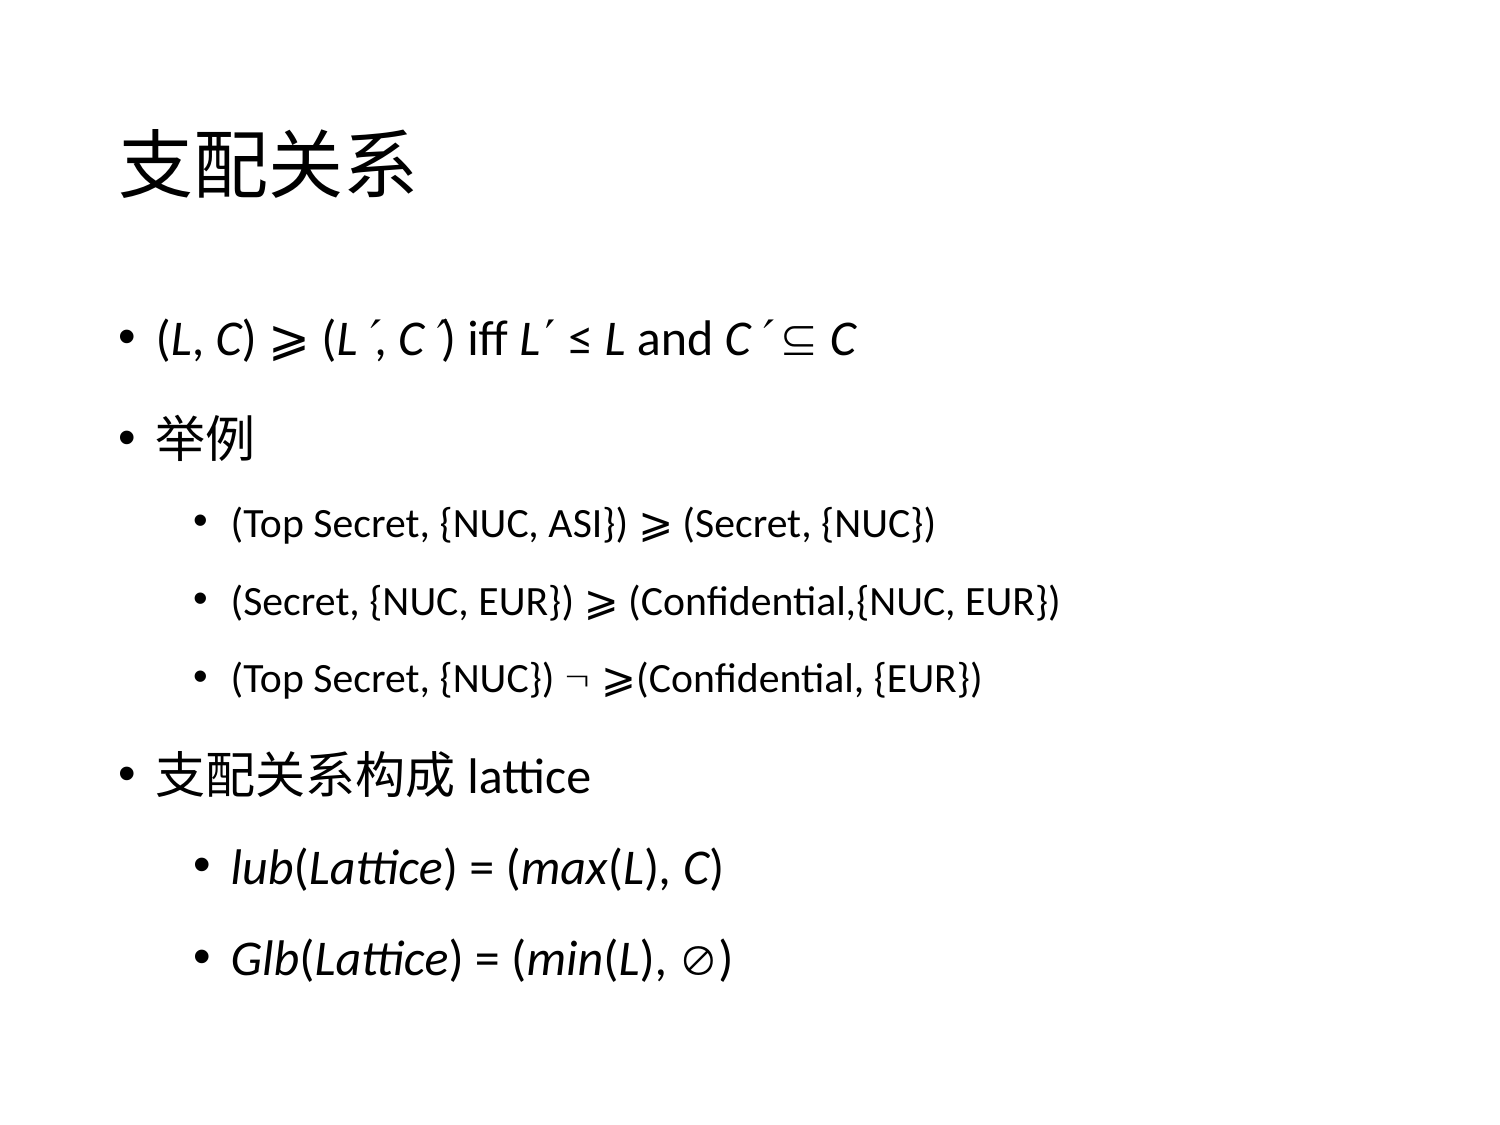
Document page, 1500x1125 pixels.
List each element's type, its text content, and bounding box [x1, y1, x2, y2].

list (L, C) ⩾ (L, C) iff L ≤ L and C  C 举例 (Top Secret, {NUC, ASI}) ⩾ (Secret, {NUC}) (Secret, {NUC, EUR}) ⩾ (Confidential,{NUC, EUR}) (Top Secret, {NUC})  ⩾(Confidential, {EUR}) 支配关系构成lattice lub(Lattice) = (max(L), C) Glb(Lattice) = (min(L), ) [103, 277, 1397, 992]
title 支配关系 [103, 59, 1397, 277]
